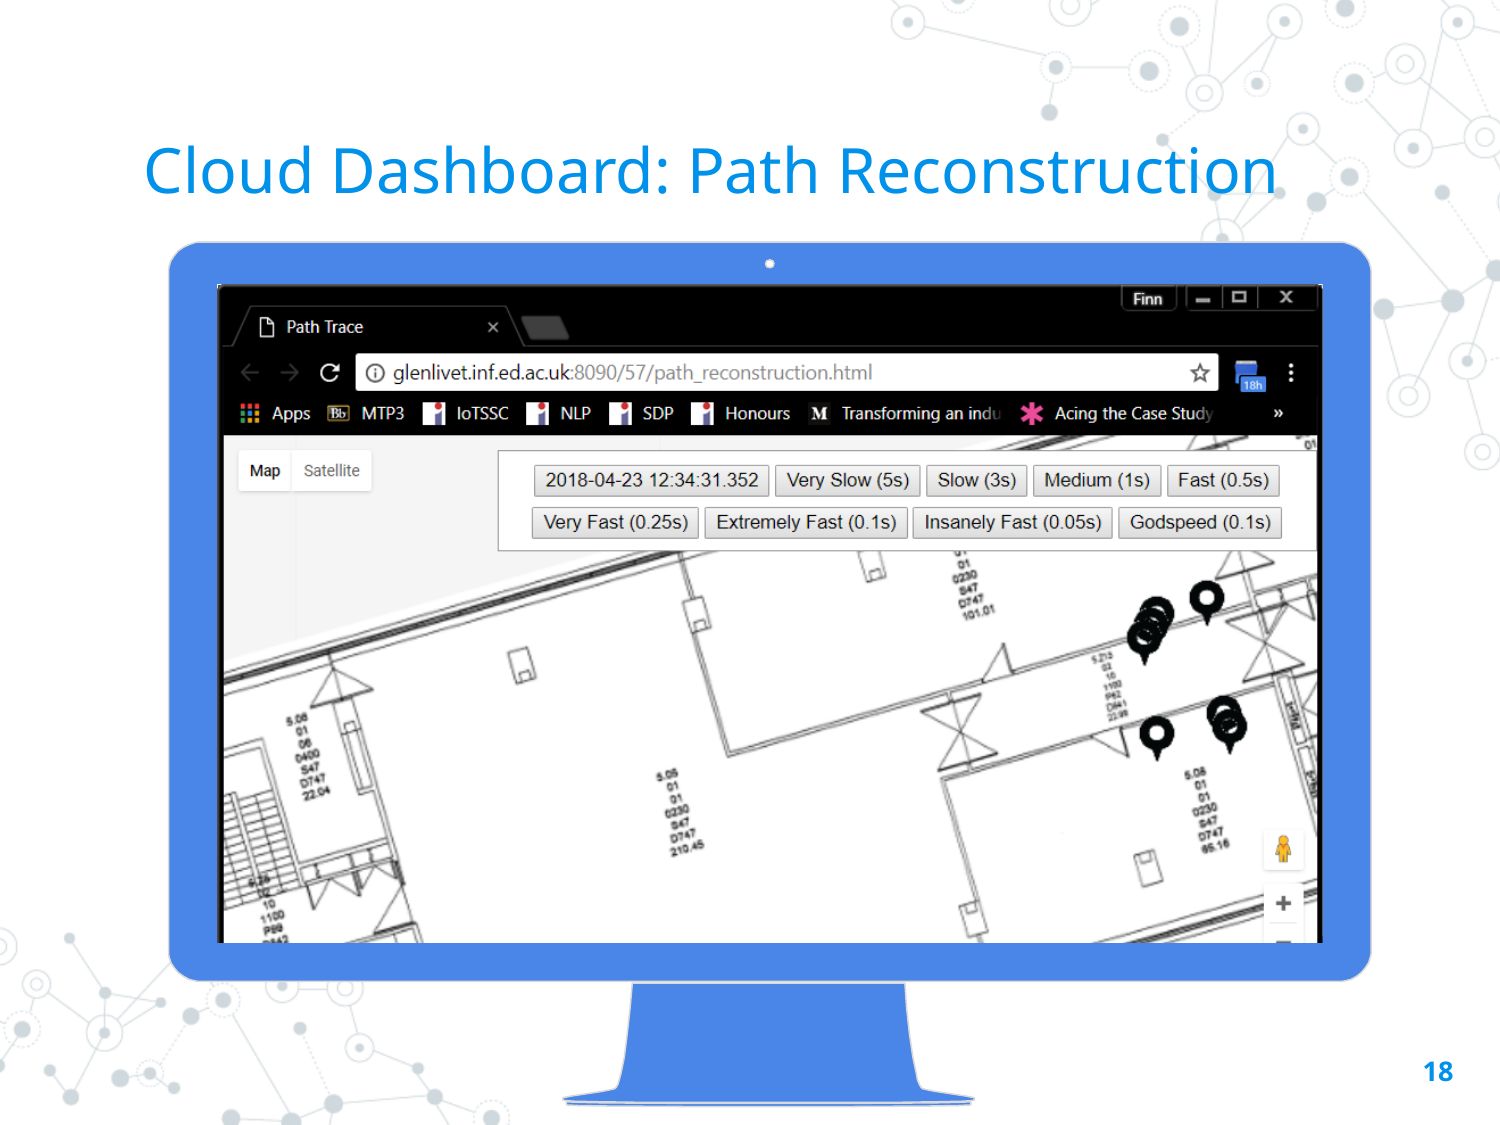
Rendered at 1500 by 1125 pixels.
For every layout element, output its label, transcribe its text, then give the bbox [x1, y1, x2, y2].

title Cloud Dashboard: Path Reconstruction [128, 67, 1372, 222]
slide_number 18 [1378, 1038, 1469, 1125]
picture [0, 0, 1500, 1125]
text_box [562, 983, 975, 1107]
text_box [168, 242, 1372, 982]
